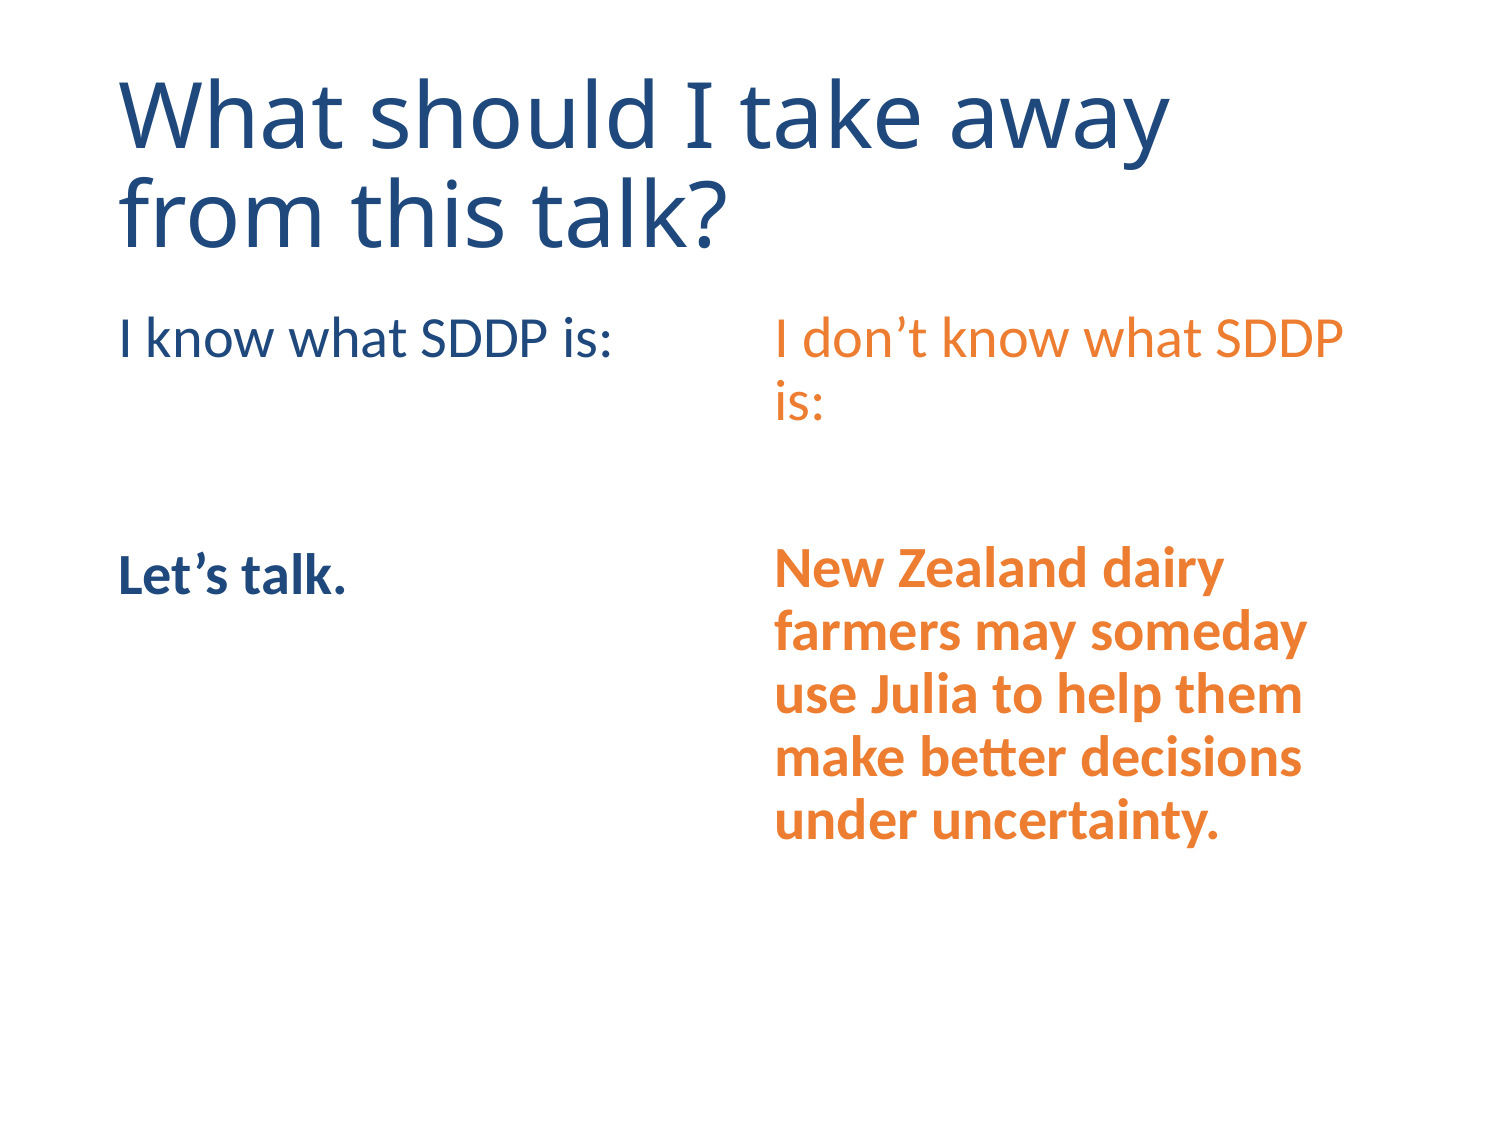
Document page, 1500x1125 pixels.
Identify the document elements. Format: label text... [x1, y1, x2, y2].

title What should I take away from this talk? [103, 59, 1397, 278]
list I don’t know what SDDP is: New Zealand dairy farmers may someday use Julia to help them make better decisions under uncertainty. [759, 299, 1397, 1014]
list I know what SDDP is: Let’s talk. [103, 299, 741, 1014]
